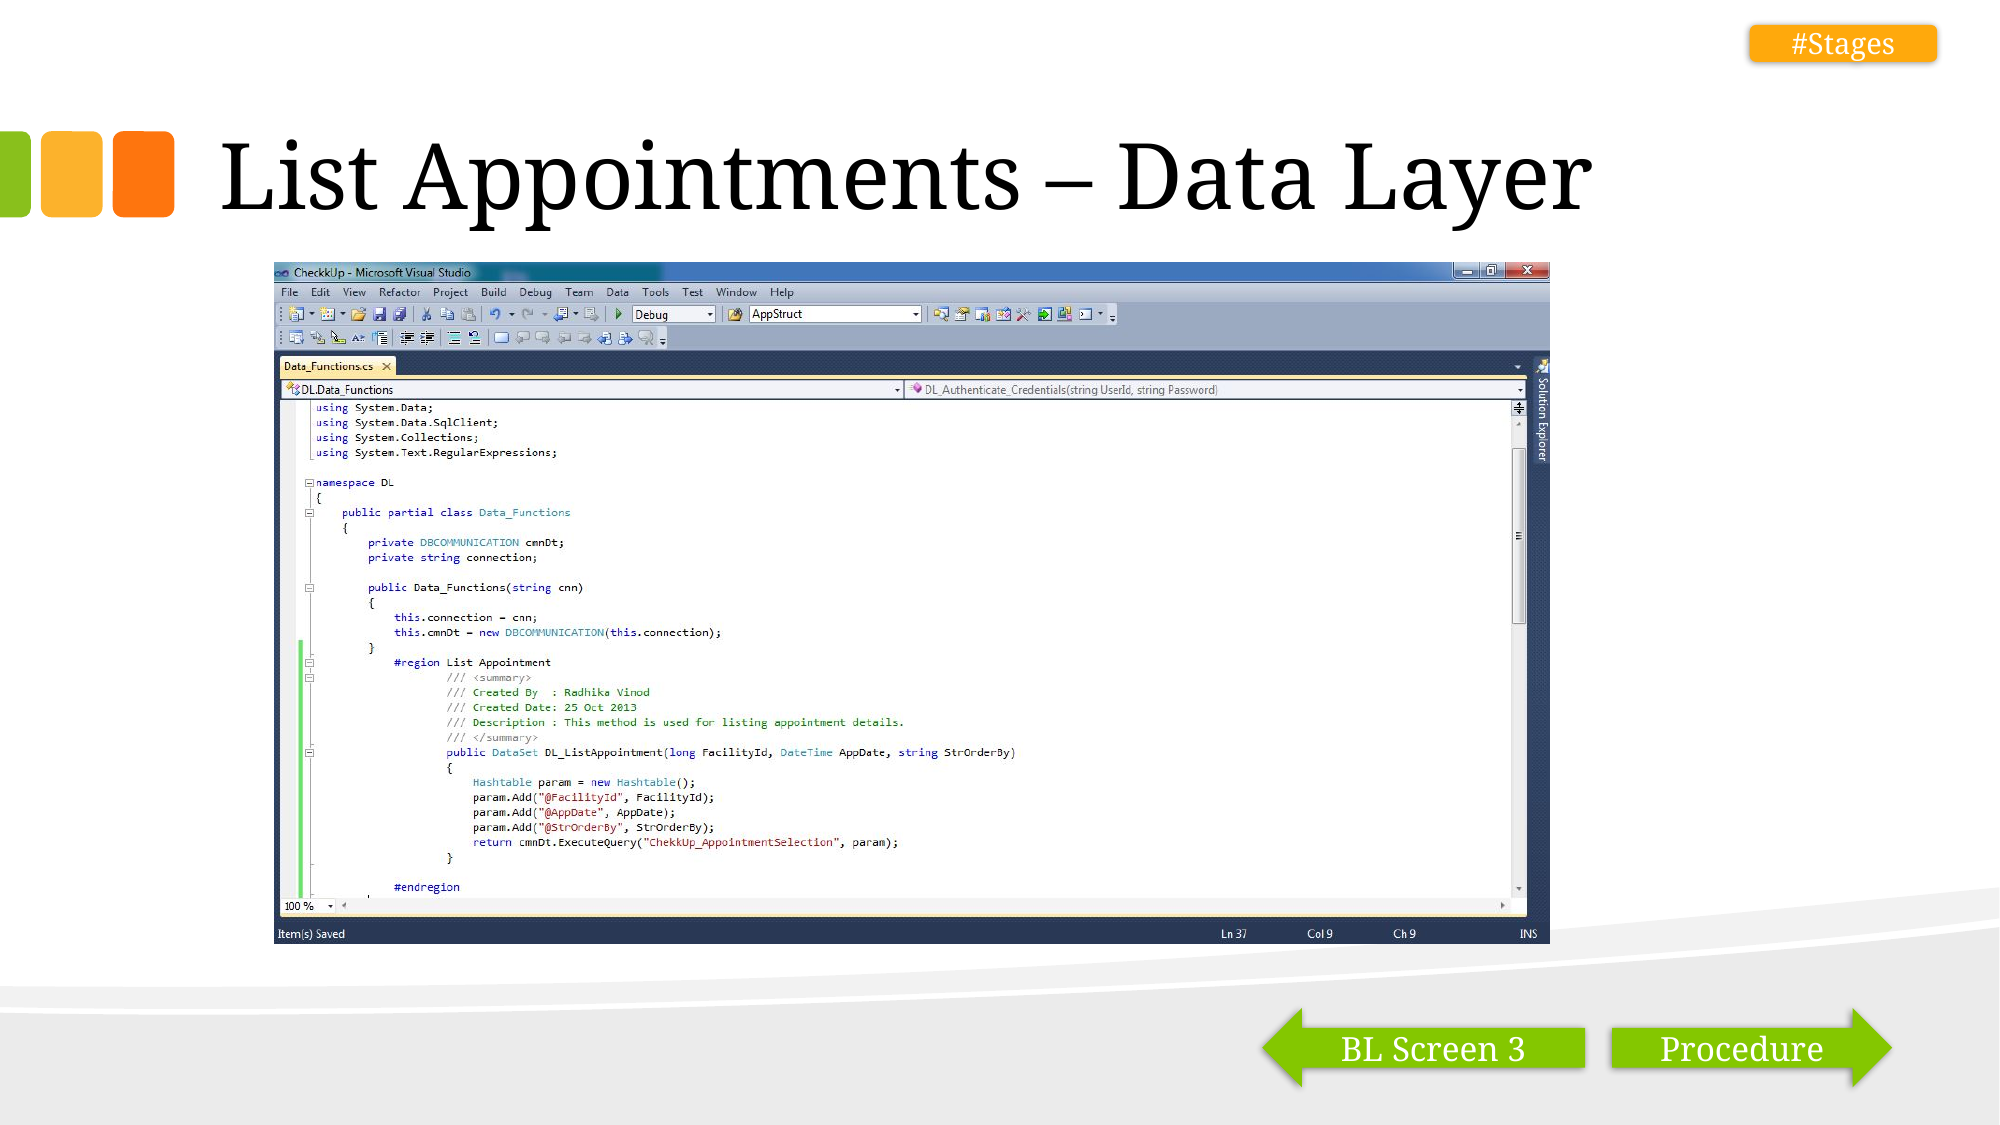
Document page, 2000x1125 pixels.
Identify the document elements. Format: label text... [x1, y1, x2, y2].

text_box BL Screen 3 [1262, 1007, 1586, 1088]
text_box Procedure [1612, 1007, 1893, 1088]
title List Appointments – Data Layer [199, 24, 1800, 238]
picture [273, 262, 1550, 944]
text_box #Stages [1749, 24, 1938, 62]
